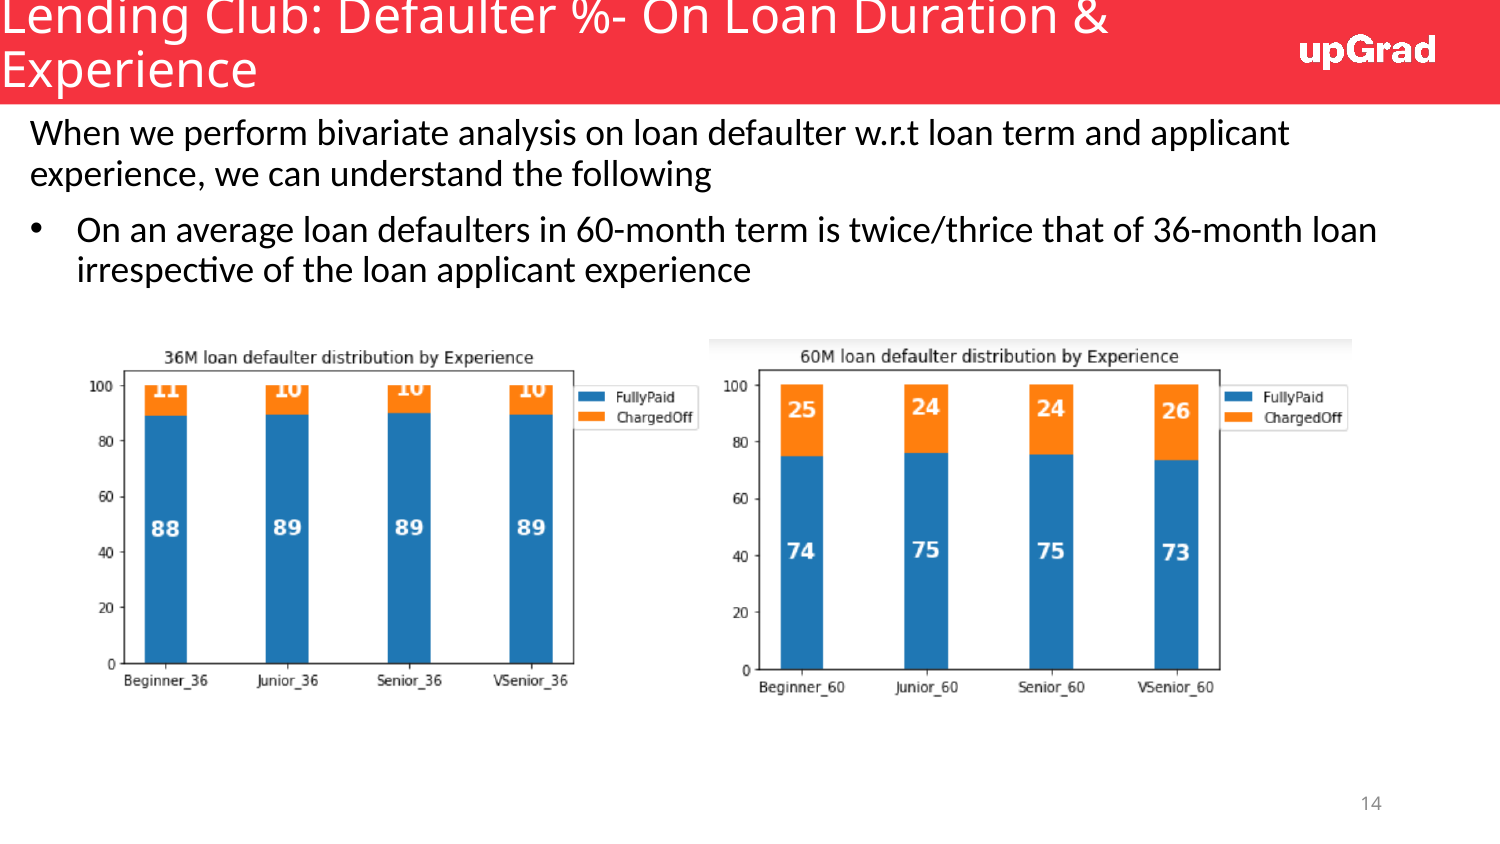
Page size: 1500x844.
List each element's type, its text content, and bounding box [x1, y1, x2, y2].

title Lending Club: Defaulter %- On Loan Duration & Experience [0, 12, 1330, 76]
picture [1330, 34, 1435, 70]
slide_number 14 [1059, 782, 1397, 827]
text_box When we perform bivariate analysis on loan defaulter w.r.t loan term and applicant experience, we can understand the following On an average loan defaulters in 60-month term is twice/thrice that of 36-month loan irrespective of the loan applicant experience [14, 105, 1403, 471]
picture [74, 337, 1352, 703]
